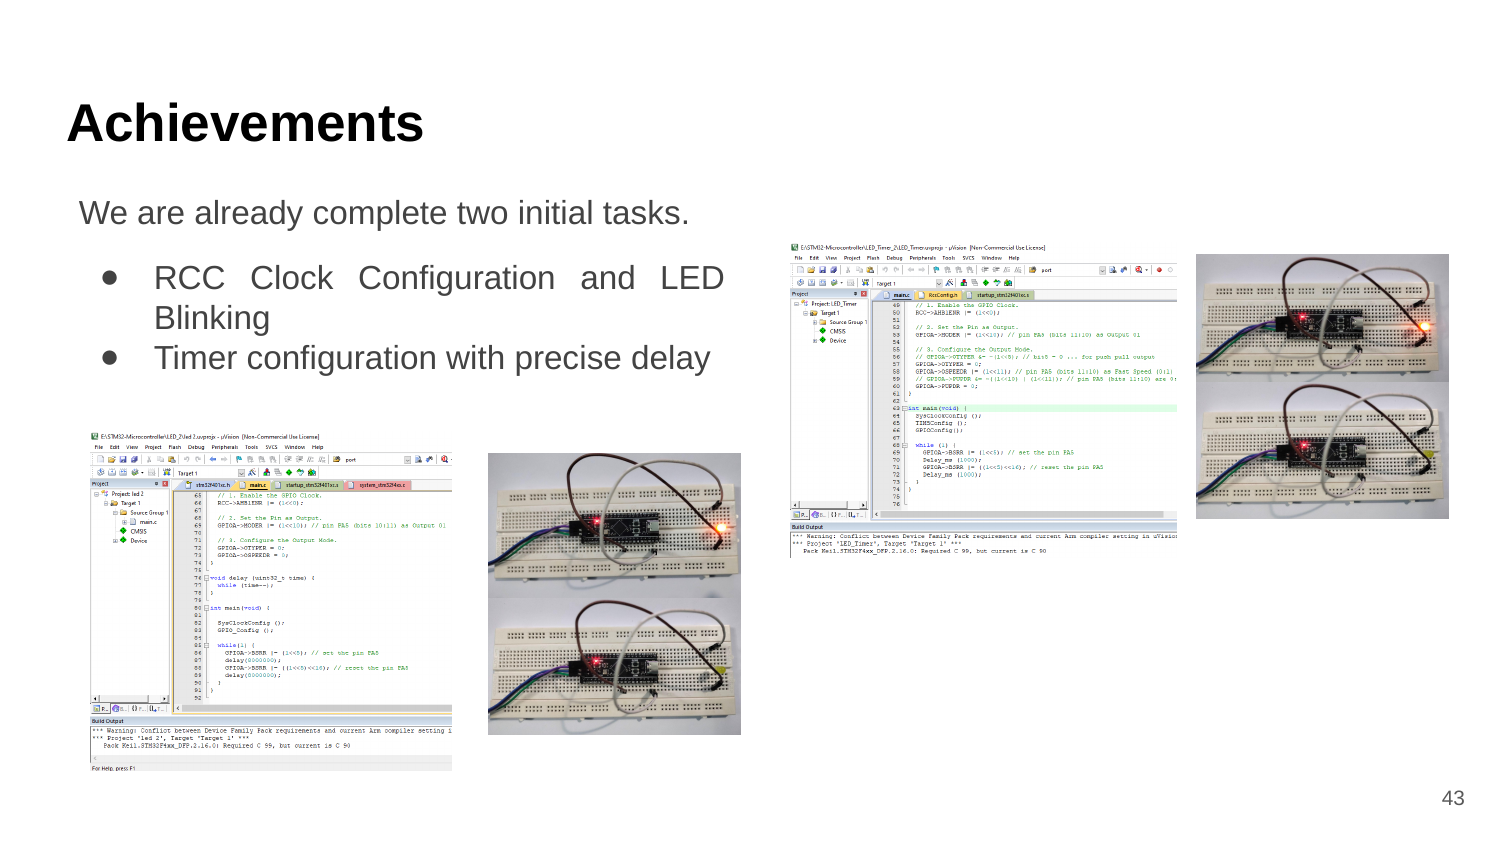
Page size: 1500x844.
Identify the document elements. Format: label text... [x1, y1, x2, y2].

slide_number ‹#› [1389, 764, 1480, 830]
picture [1196, 254, 1450, 520]
title Achievements [51, 72, 1449, 167]
picture [488, 453, 741, 735]
list We are already complete two initial tasks. RCC Clock Configuration and LED Blinking Timer configuration with precise delay [63, 176, 741, 422]
picture [790, 241, 1177, 558]
picture [90, 431, 452, 771]
